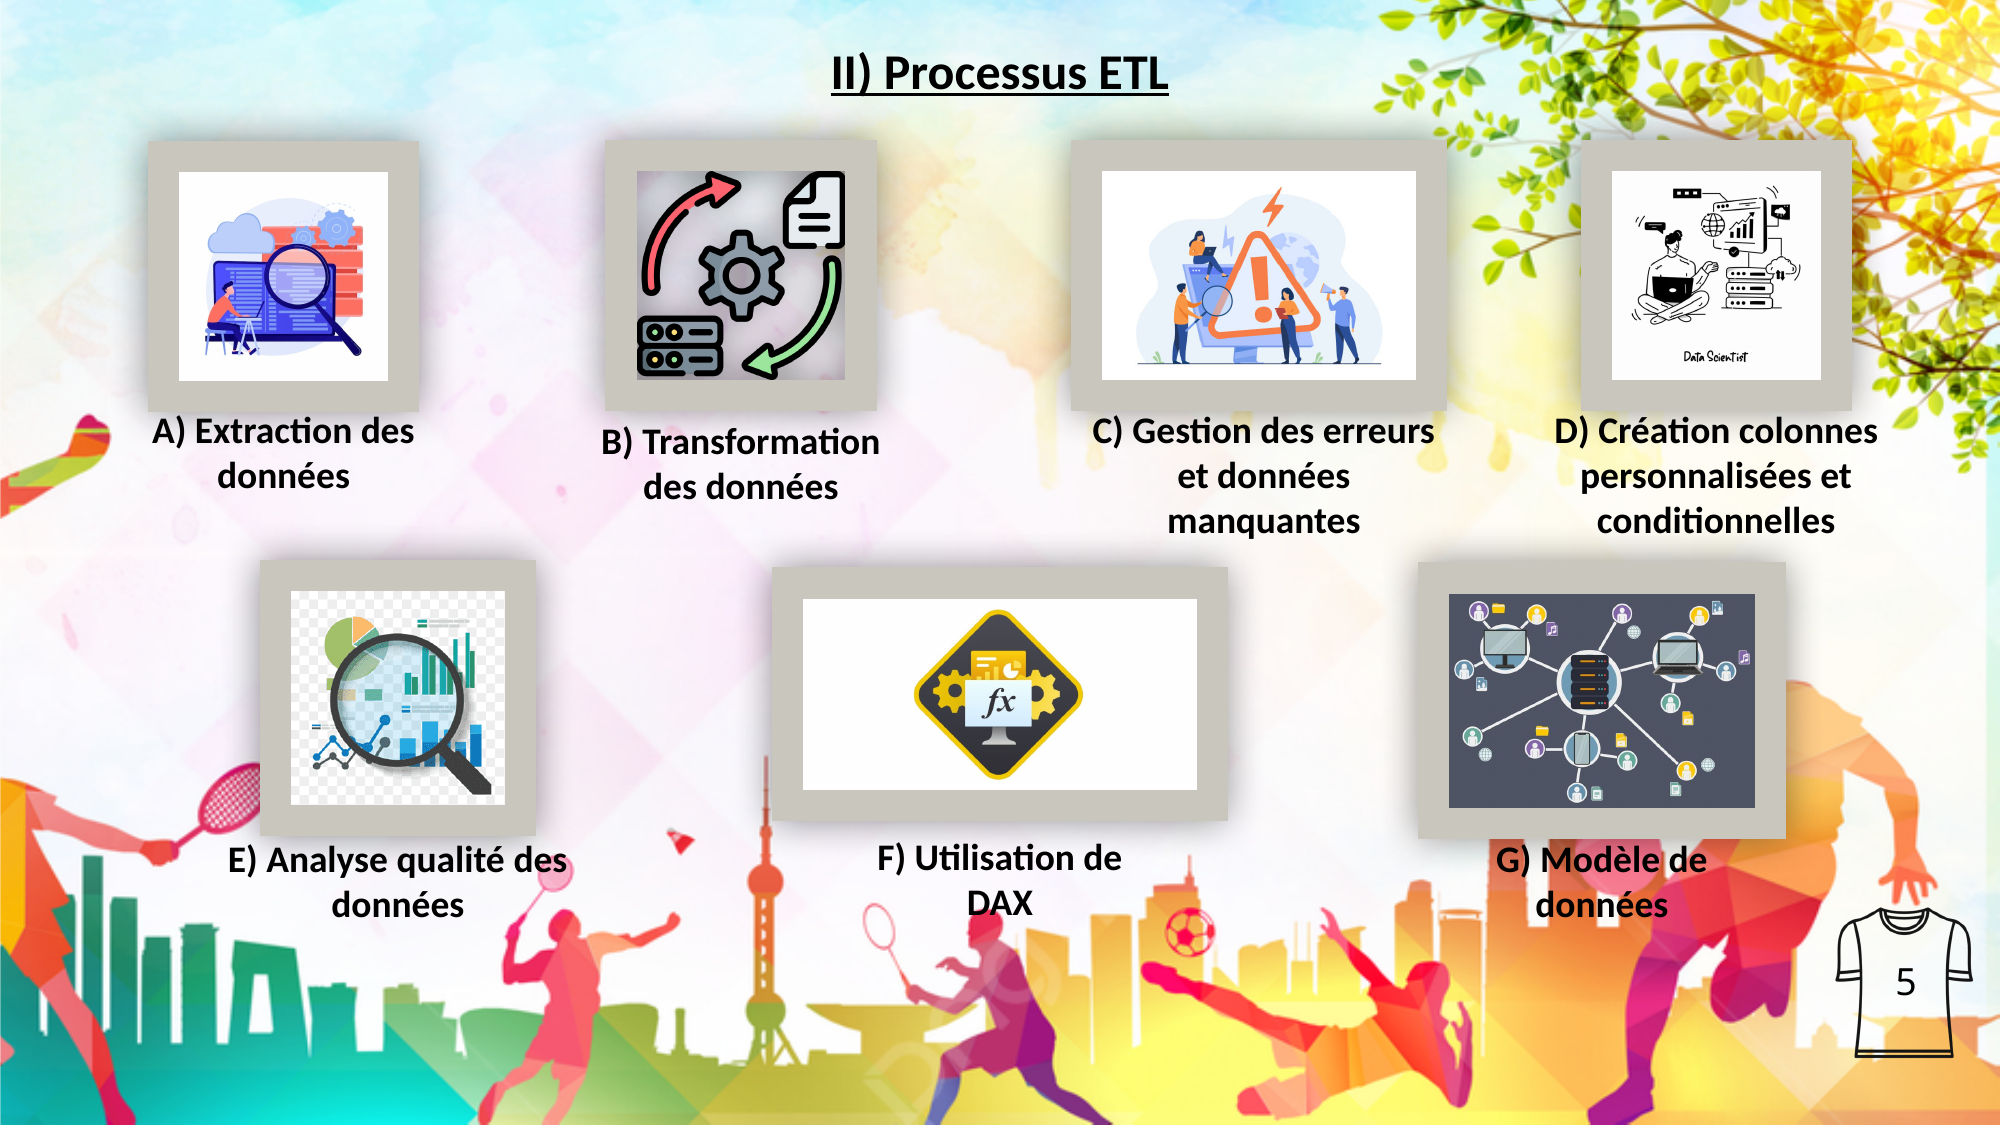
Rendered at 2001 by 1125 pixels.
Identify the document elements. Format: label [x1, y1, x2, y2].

picture [0, 0, 2000, 1125]
text_box [1820, 899, 1988, 1066]
